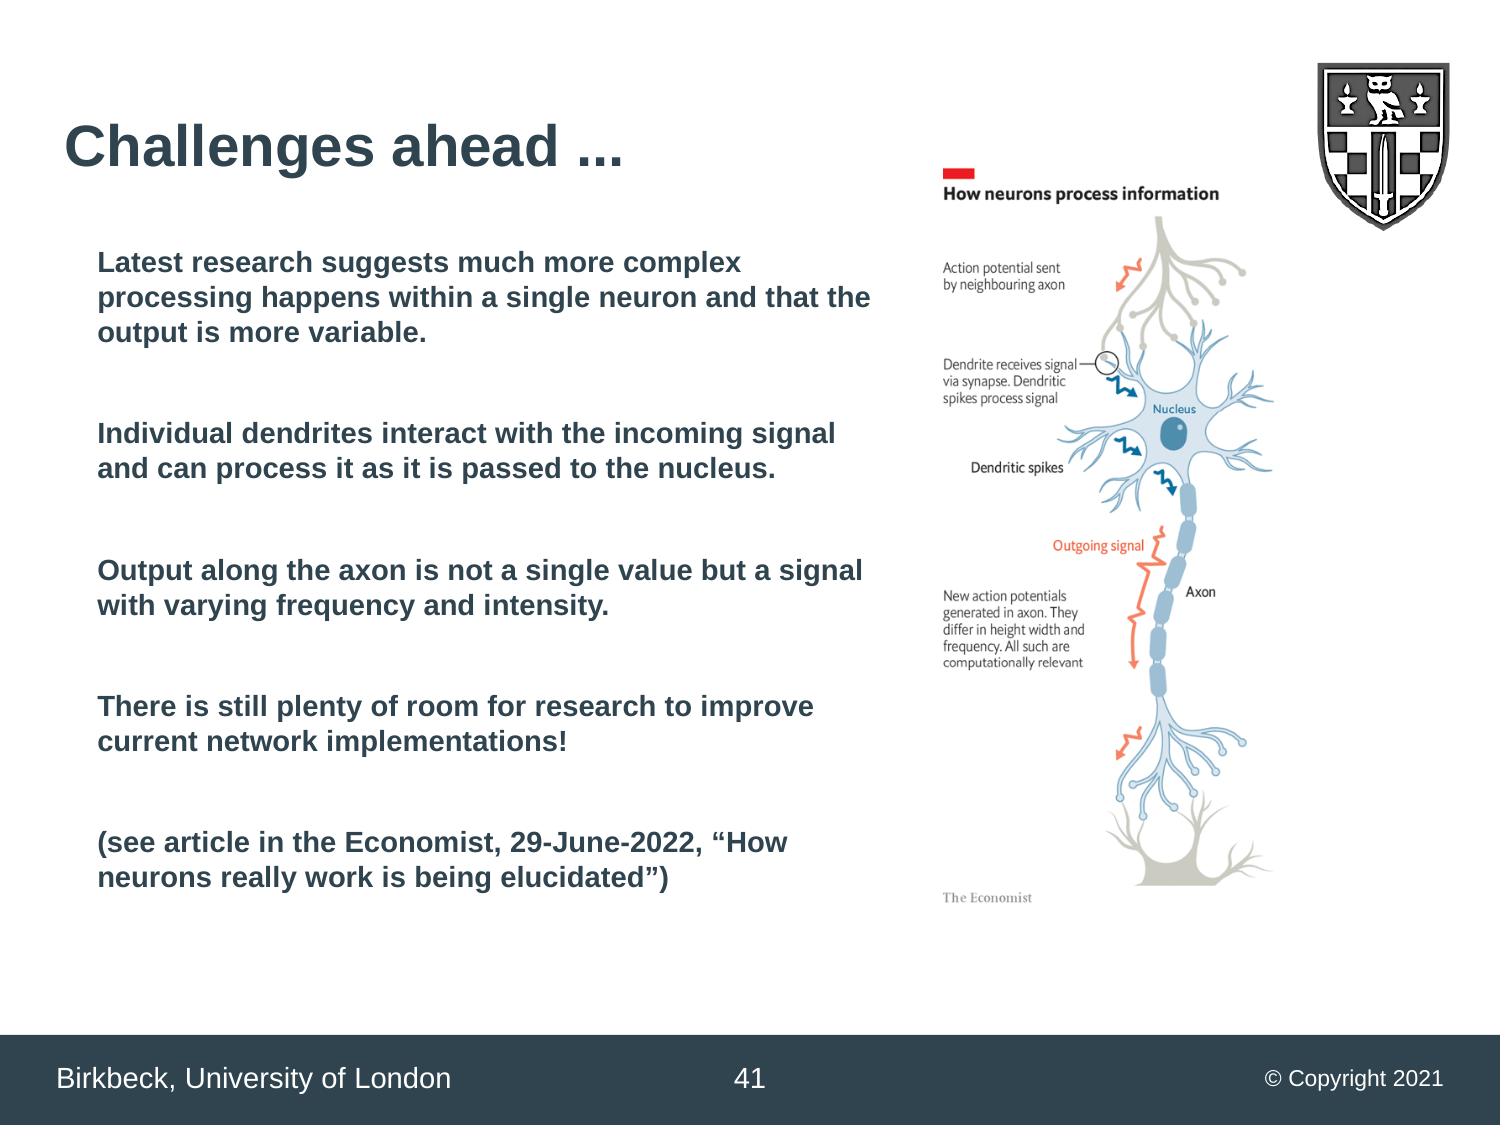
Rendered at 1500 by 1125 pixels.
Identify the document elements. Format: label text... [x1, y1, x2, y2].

text_box Latest research suggests much more complex processing happens within a single neuron and that the output is more variable. Individual dendrites interact with the incoming signal and can process it as it is passed to the nucleus. Output along the axon is not a single value but a signal with varying frequency and intensity. There is still plenty of room for research to improve current network implementations! (see article in the Economist, 29-June-2022, “How neurons really work is being elucidated”) [82, 236, 910, 957]
picture [926, 160, 1289, 915]
picture [1316, 61, 1450, 232]
text_box <number> [690, 1049, 810, 1105]
text_box Challenges ahead ... [50, 66, 1258, 220]
